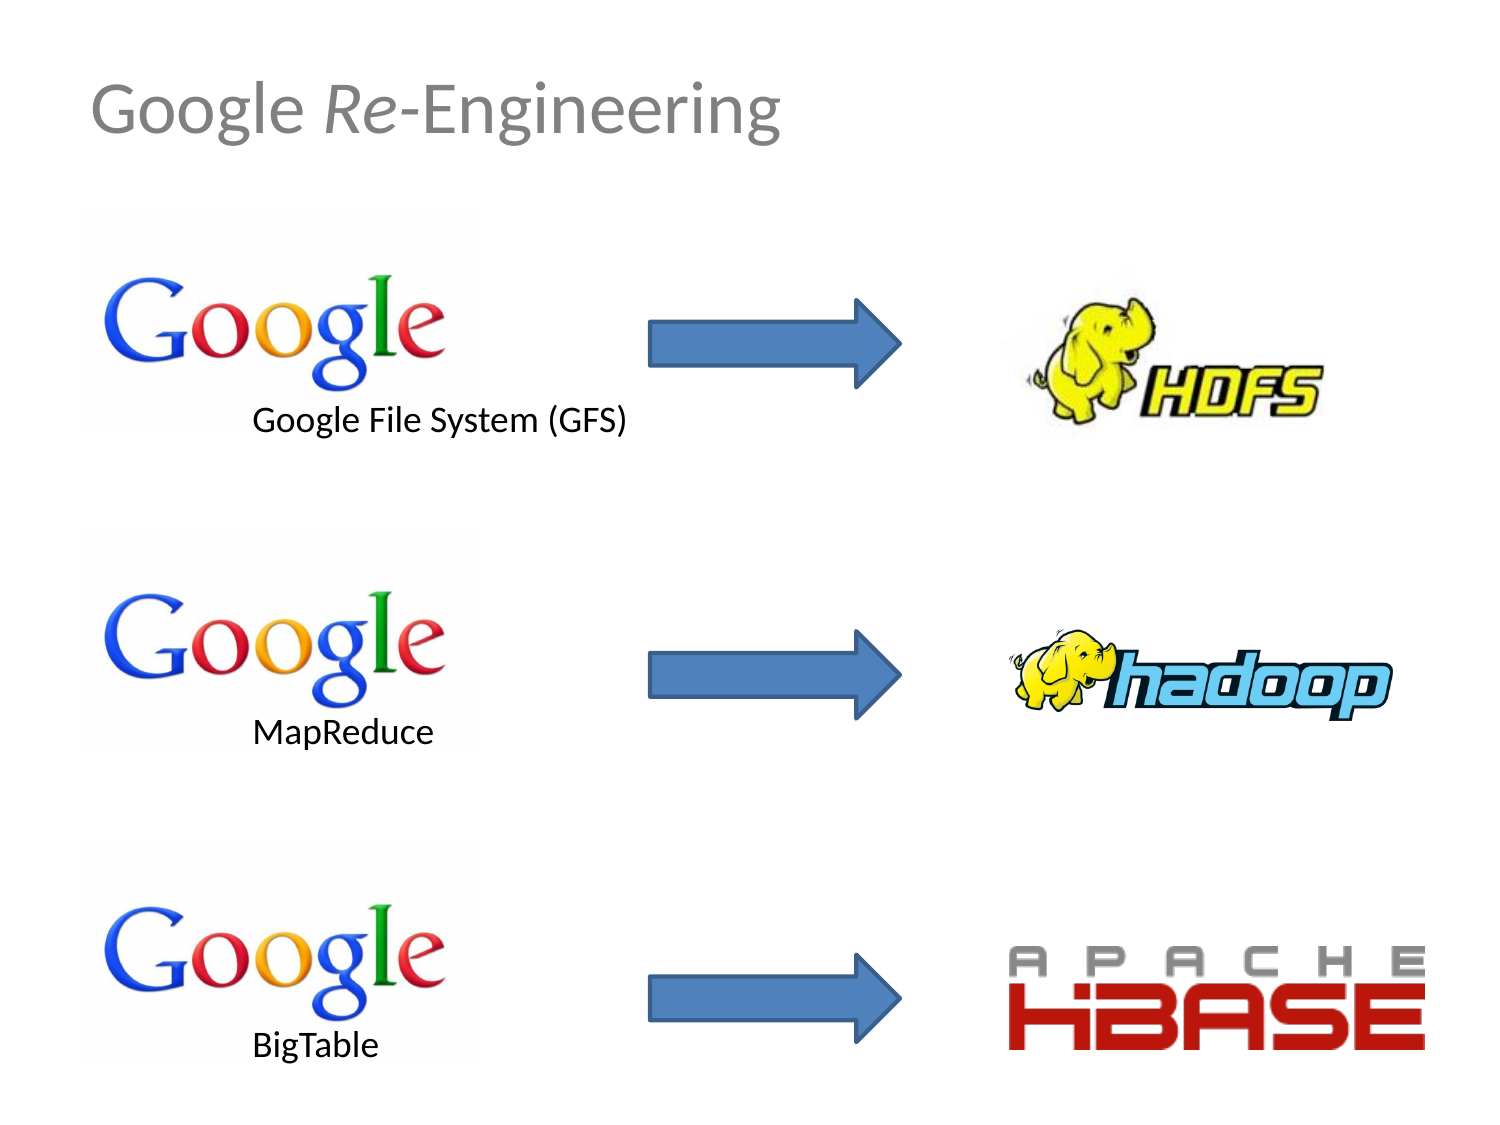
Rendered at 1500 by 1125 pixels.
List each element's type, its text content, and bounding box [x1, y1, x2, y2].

text_box Google File System (GFS) [237, 387, 675, 448]
picture [1009, 946, 1426, 1051]
text_box MapReduce [237, 699, 675, 760]
picture [76, 524, 478, 751]
text_box [647, 629, 903, 721]
picture [996, 265, 1327, 451]
picture [1009, 629, 1393, 721]
text_box BigTable [237, 1012, 675, 1073]
picture [76, 837, 478, 1063]
text_box [647, 952, 903, 1045]
picture [76, 207, 478, 434]
title Google Re-Engineering [75, 45, 1425, 163]
text_box [647, 298, 903, 390]
